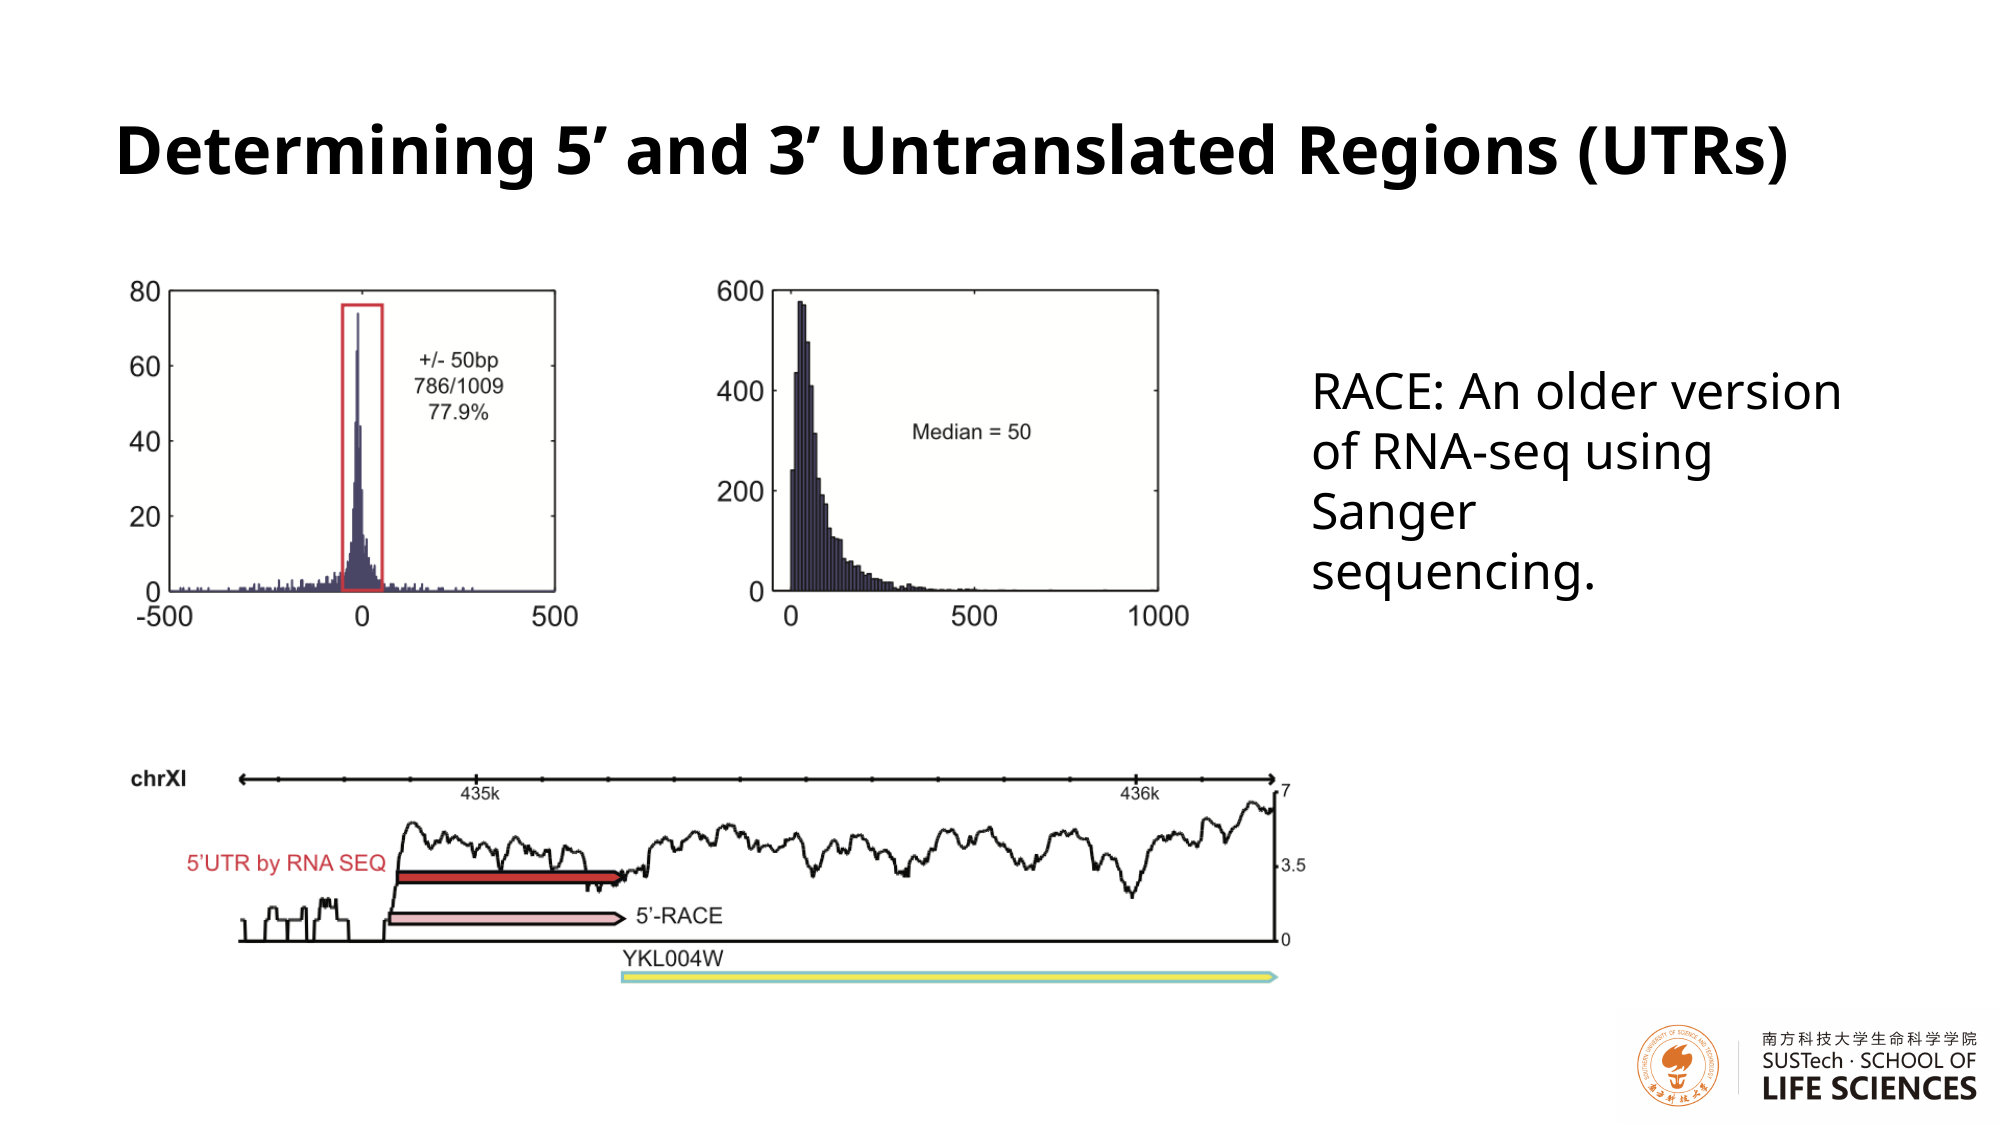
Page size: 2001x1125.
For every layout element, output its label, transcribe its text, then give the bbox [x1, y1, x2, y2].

picture [110, 744, 1334, 1008]
title Determining 5’ and 3’ Untranslated Regions (UTRs) [100, 44, 1826, 262]
picture [110, 259, 586, 642]
text_box RACE: An older version of RNA-seq using Sanger sequencing. [1296, 352, 1877, 607]
picture [705, 261, 1220, 642]
picture [1617, 1007, 2000, 1125]
